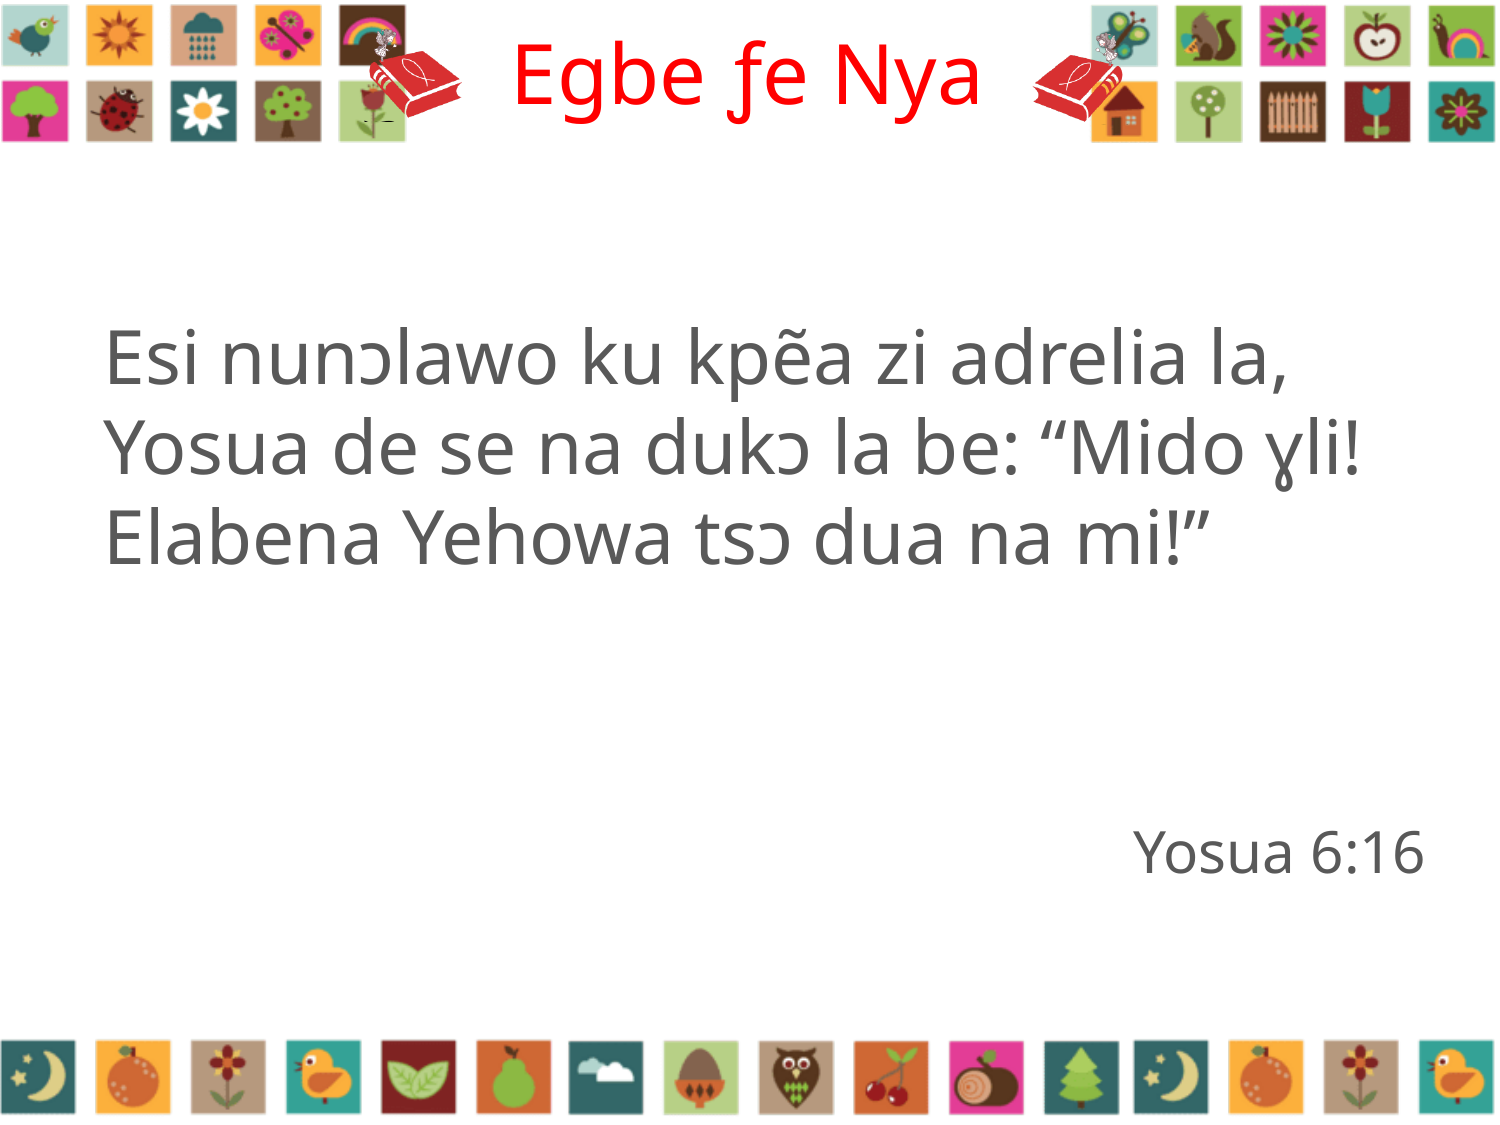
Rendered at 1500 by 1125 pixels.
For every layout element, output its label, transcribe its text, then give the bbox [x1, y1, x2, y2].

text_box Egbe ƒe Nya [492, 13, 1078, 129]
picture [1000, 3, 1500, 150]
text_box Esi nunɔlawo ku kpẽa zi adrelia la, Yosua de se na dukɔ la be: “Mido ɣli! Elabena Yehowa tsɔ dua na mi!” [88, 302, 1436, 588]
text_box Yosua 6:16 [808, 807, 1441, 893]
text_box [0, 1028, 1500, 1118]
picture [0, 3, 494, 150]
